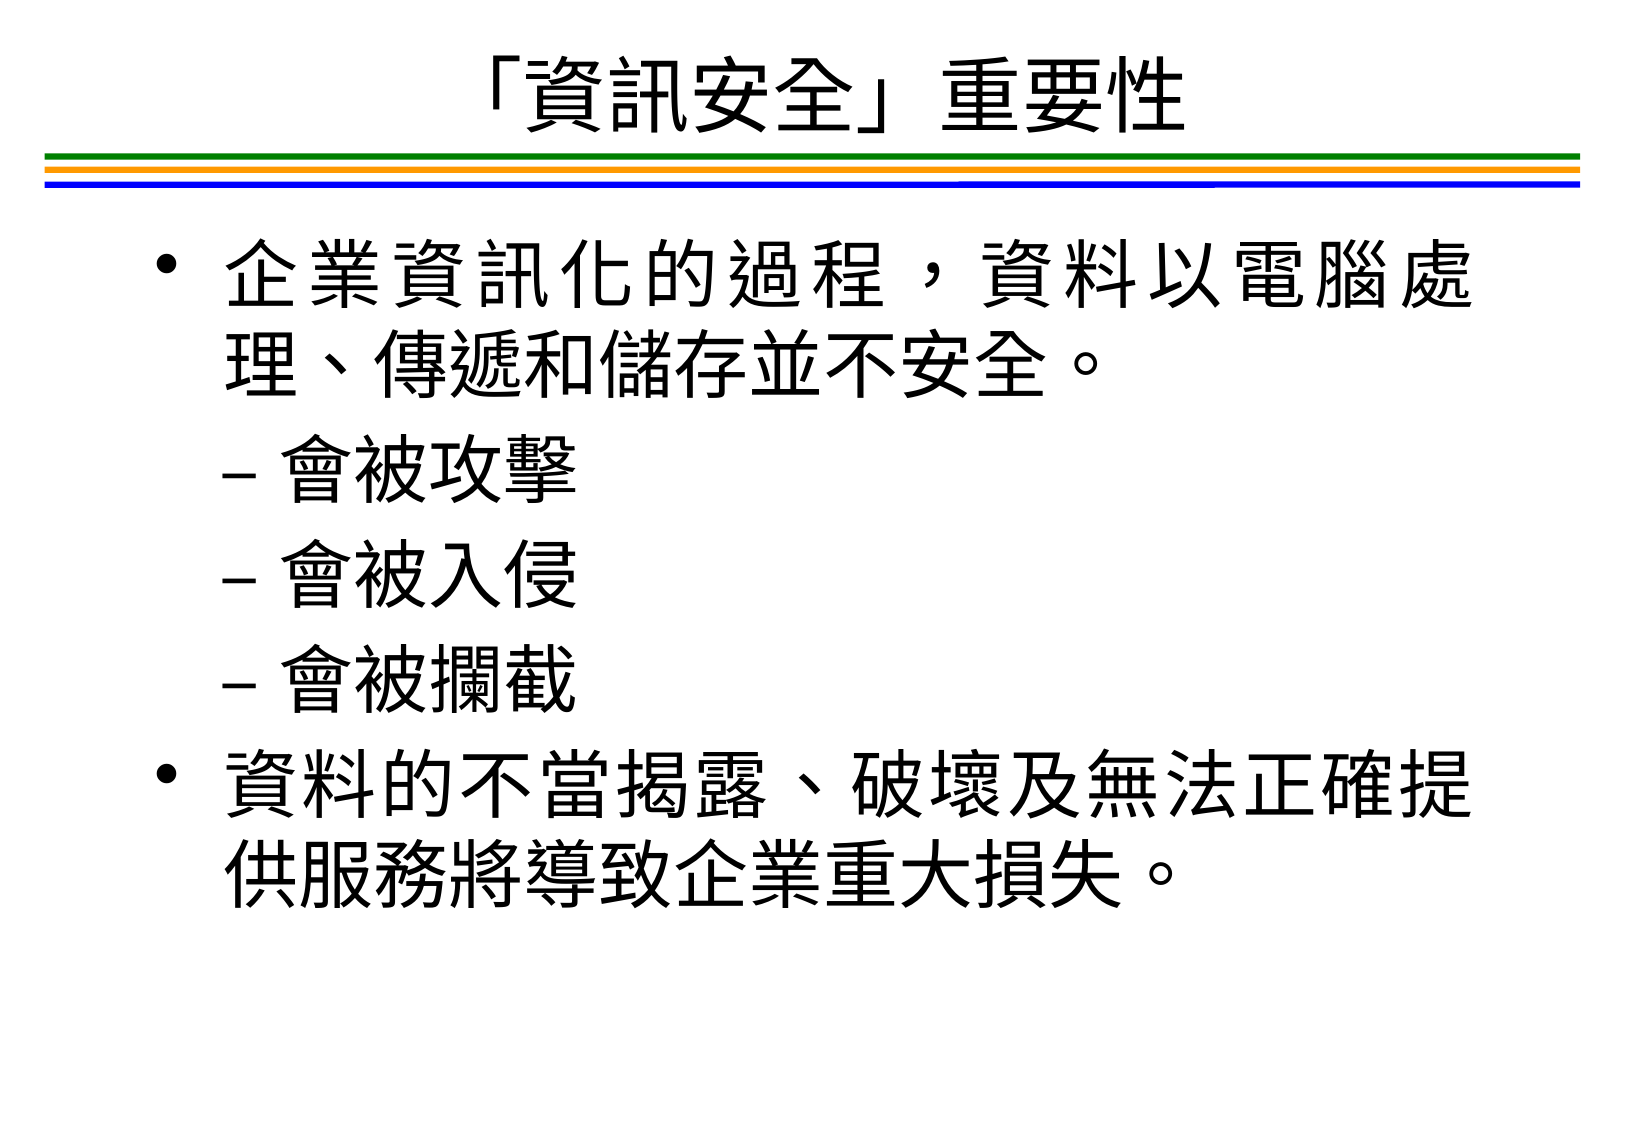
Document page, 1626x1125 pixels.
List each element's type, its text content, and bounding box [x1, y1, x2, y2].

list 企業資訊化的過程，資料以電腦處理、傳遞和儲存並不安全。 –會被攻擊 –會被入侵 –會被攔截 資料的不當揭露、破壞及無法正確提供服務將導致企業重大損失。 [139, 220, 1490, 858]
title 「資訊安全」重要性 [139, 0, 1490, 187]
